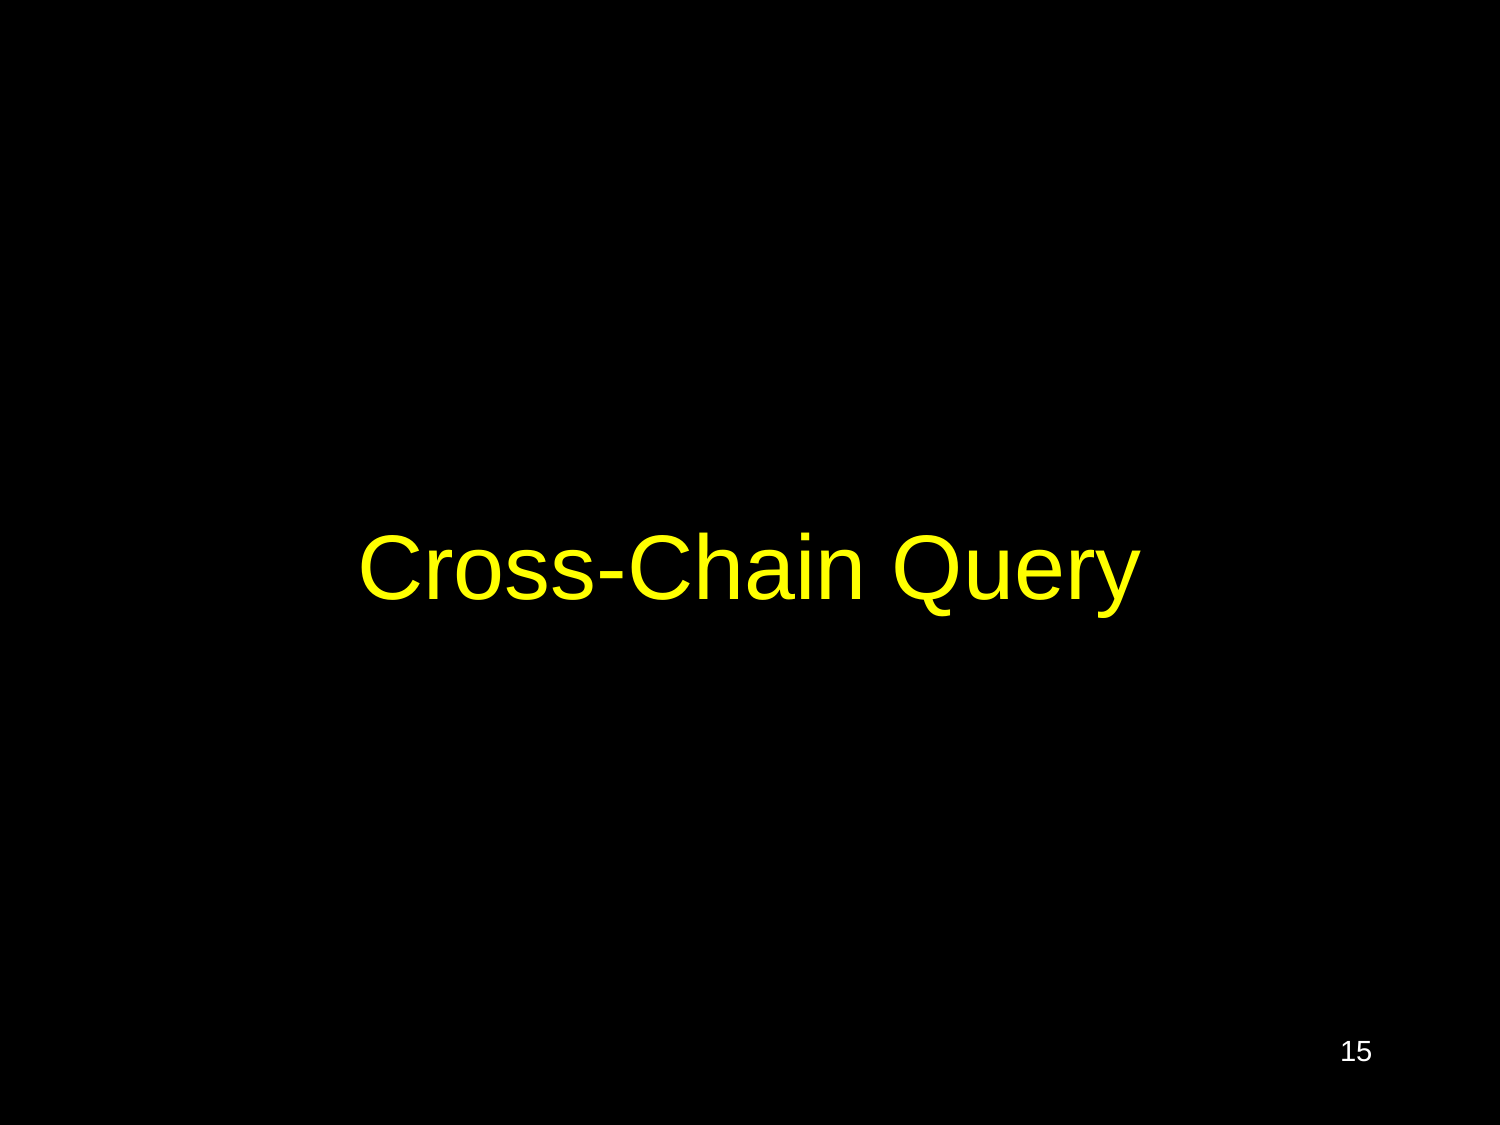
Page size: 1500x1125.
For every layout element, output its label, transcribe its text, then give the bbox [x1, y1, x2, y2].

title Cross-Chain Query [112, 468, 1388, 657]
slide_number 15 [1074, 1024, 1388, 1101]
